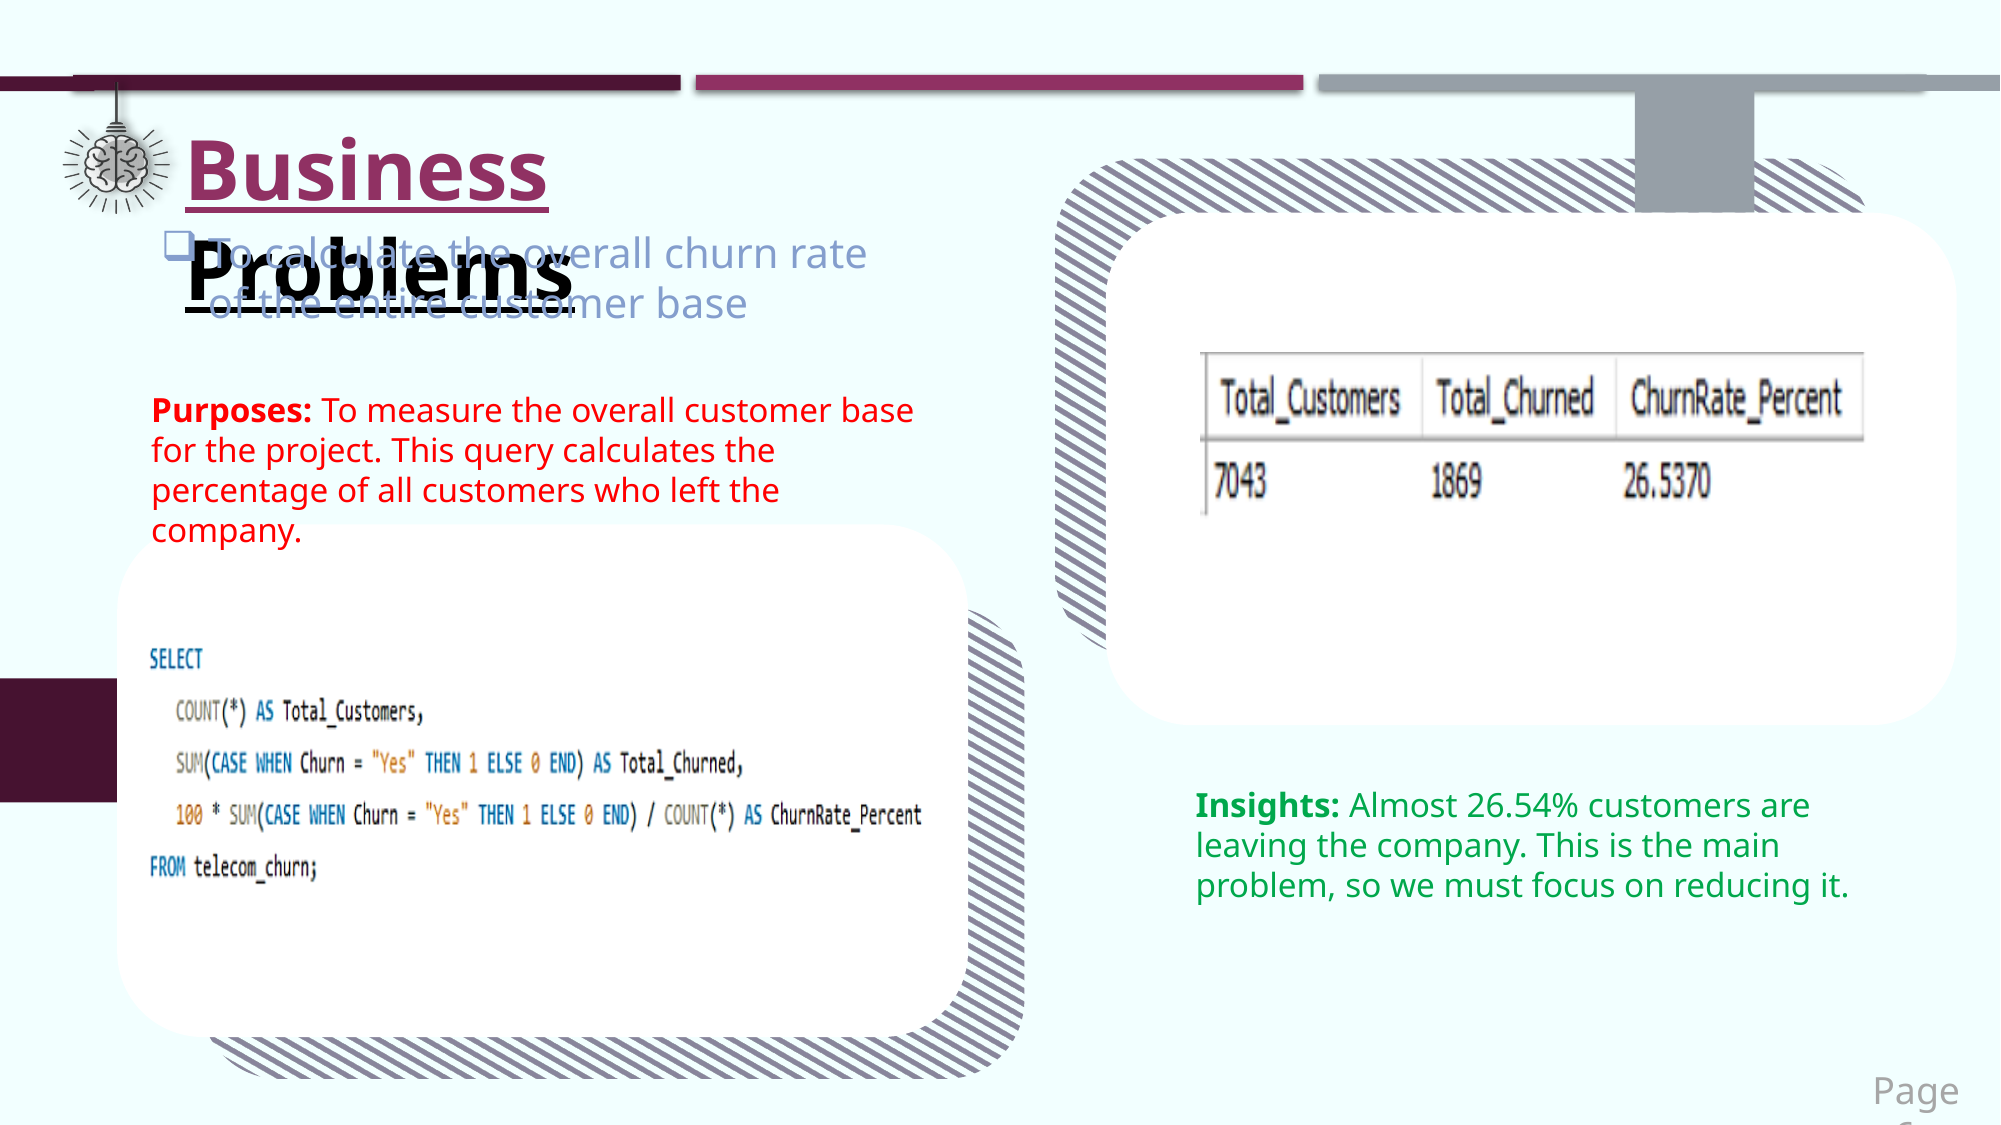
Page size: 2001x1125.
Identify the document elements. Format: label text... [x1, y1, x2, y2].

text_box To calculate the overall churn rate of the entire customer base [146, 219, 912, 335]
text_box [1904, 73, 2000, 93]
picture [31, 82, 202, 238]
text_box [0, 74, 96, 93]
picture [1054, 158, 1874, 657]
text_box [1633, 88, 1756, 156]
text_box [115, 553, 970, 1039]
text_box Business Problems [211, 109, 936, 326]
picture [147, 605, 1025, 1080]
text_box Purposes: To measure the overall customer base for the project. This query calculates the percentage of all customers who left the company. [136, 382, 956, 557]
text_box Insights: Almost 26.54% customers are leaving the company. This is the main problem, so we must focus on reducing it. [1180, 777, 1890, 912]
text_box Page- 6 [1857, 1059, 1986, 1125]
text_box [0, 677, 115, 804]
text_box [1108, 211, 1959, 728]
